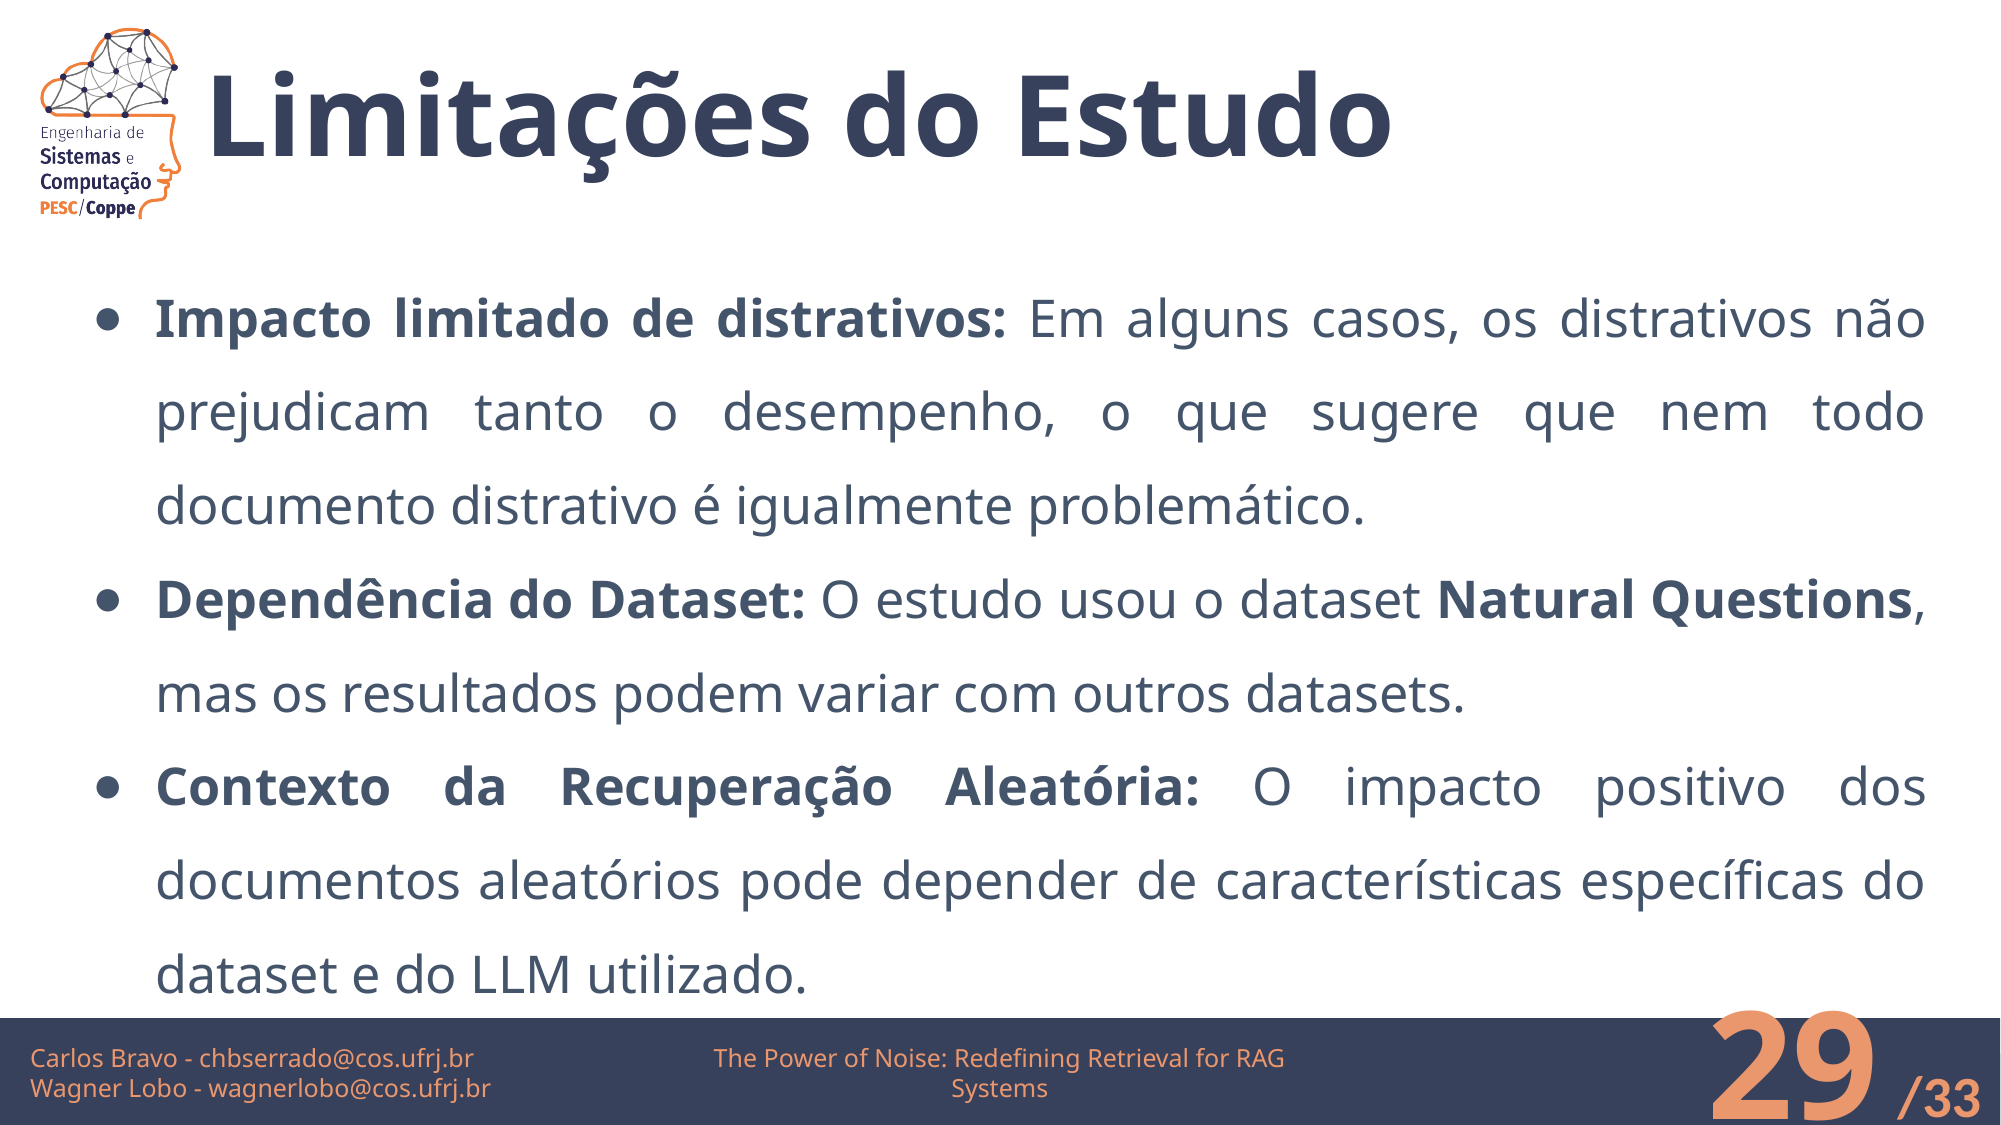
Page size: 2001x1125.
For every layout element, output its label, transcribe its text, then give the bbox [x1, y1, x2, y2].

title Limitações do Estudo [189, 10, 1980, 230]
list Impacto limitado de distrativos: Em alguns casos, os distrativos não prejudicam tanto o desempenho, o que sugere que nem todo documento distrativo é igualmente problemático. Dependência do Dataset: O estudo usou o dataset Natural Questions, mas os resultados podem variar com outros datasets. Contexto da Recuperação Aleatória: O impacto positivo dos documentos aleatórios pode depender de características específicas do dataset e do LLM utilizado. [65, 246, 1943, 1014]
slide_number ‹#› [1443, 1041, 1894, 1102]
picture [25, 14, 196, 233]
